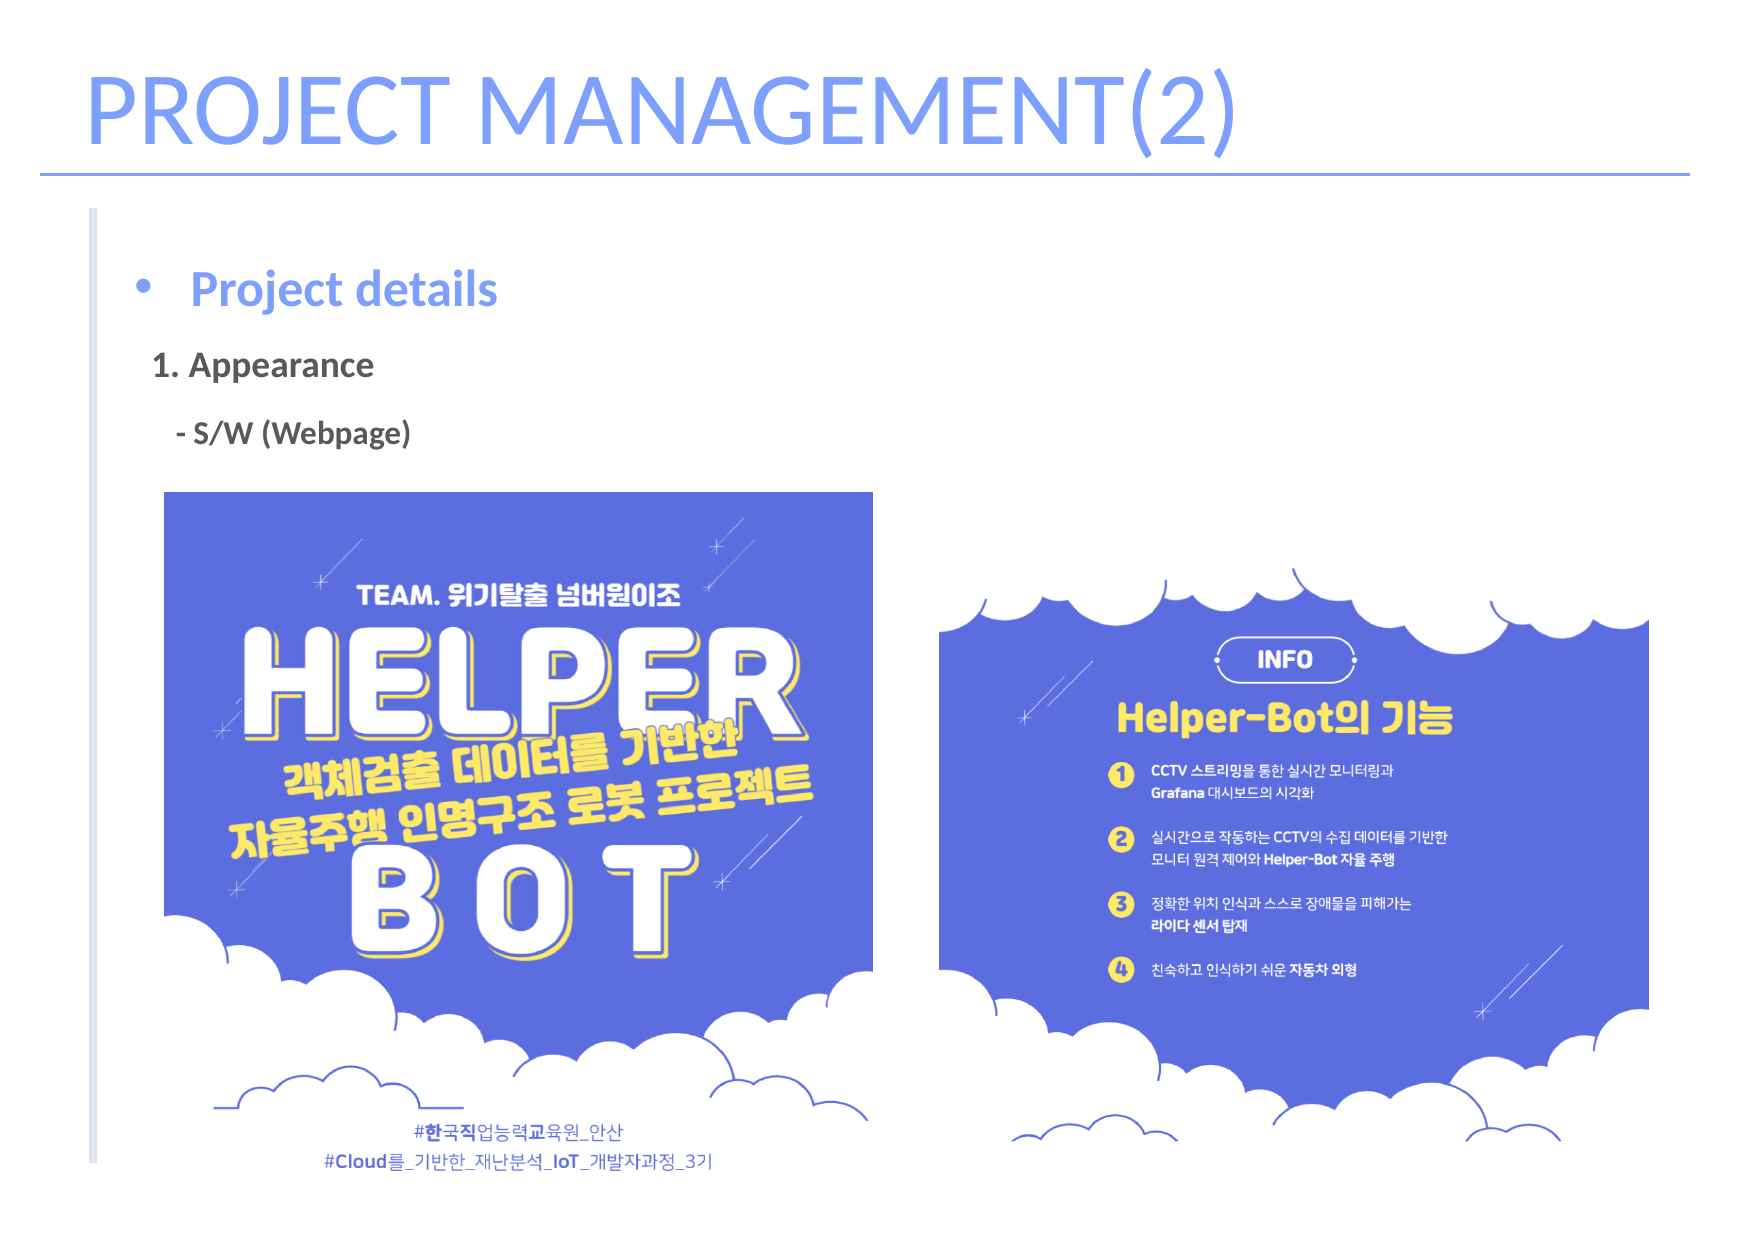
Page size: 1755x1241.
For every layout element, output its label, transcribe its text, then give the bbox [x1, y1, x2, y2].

picture [939, 492, 1649, 1202]
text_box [89, 207, 98, 1164]
picture [163, 492, 873, 1202]
text_box PROJECT MANAGEMENT(2) [70, 32, 1258, 173]
text_box Project details 1. Appearance - S/W (Webpage) [119, 216, 514, 460]
